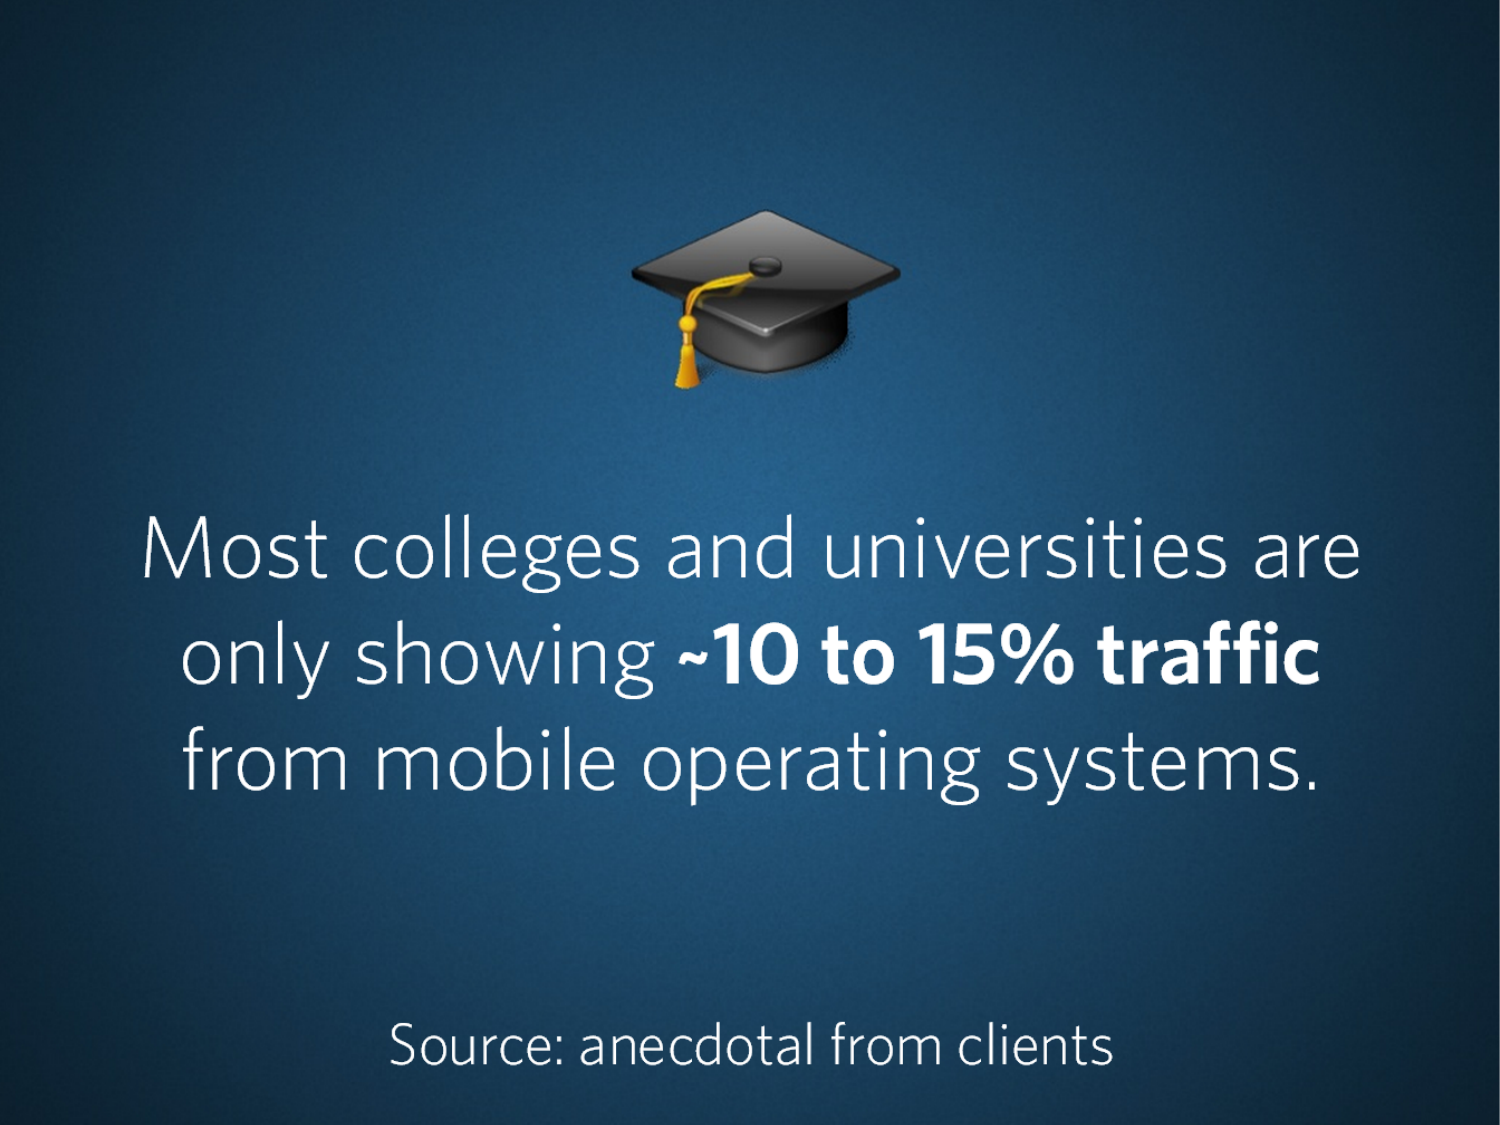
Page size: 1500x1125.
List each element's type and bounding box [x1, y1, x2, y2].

text_box [0, 0, 1500, 1125]
